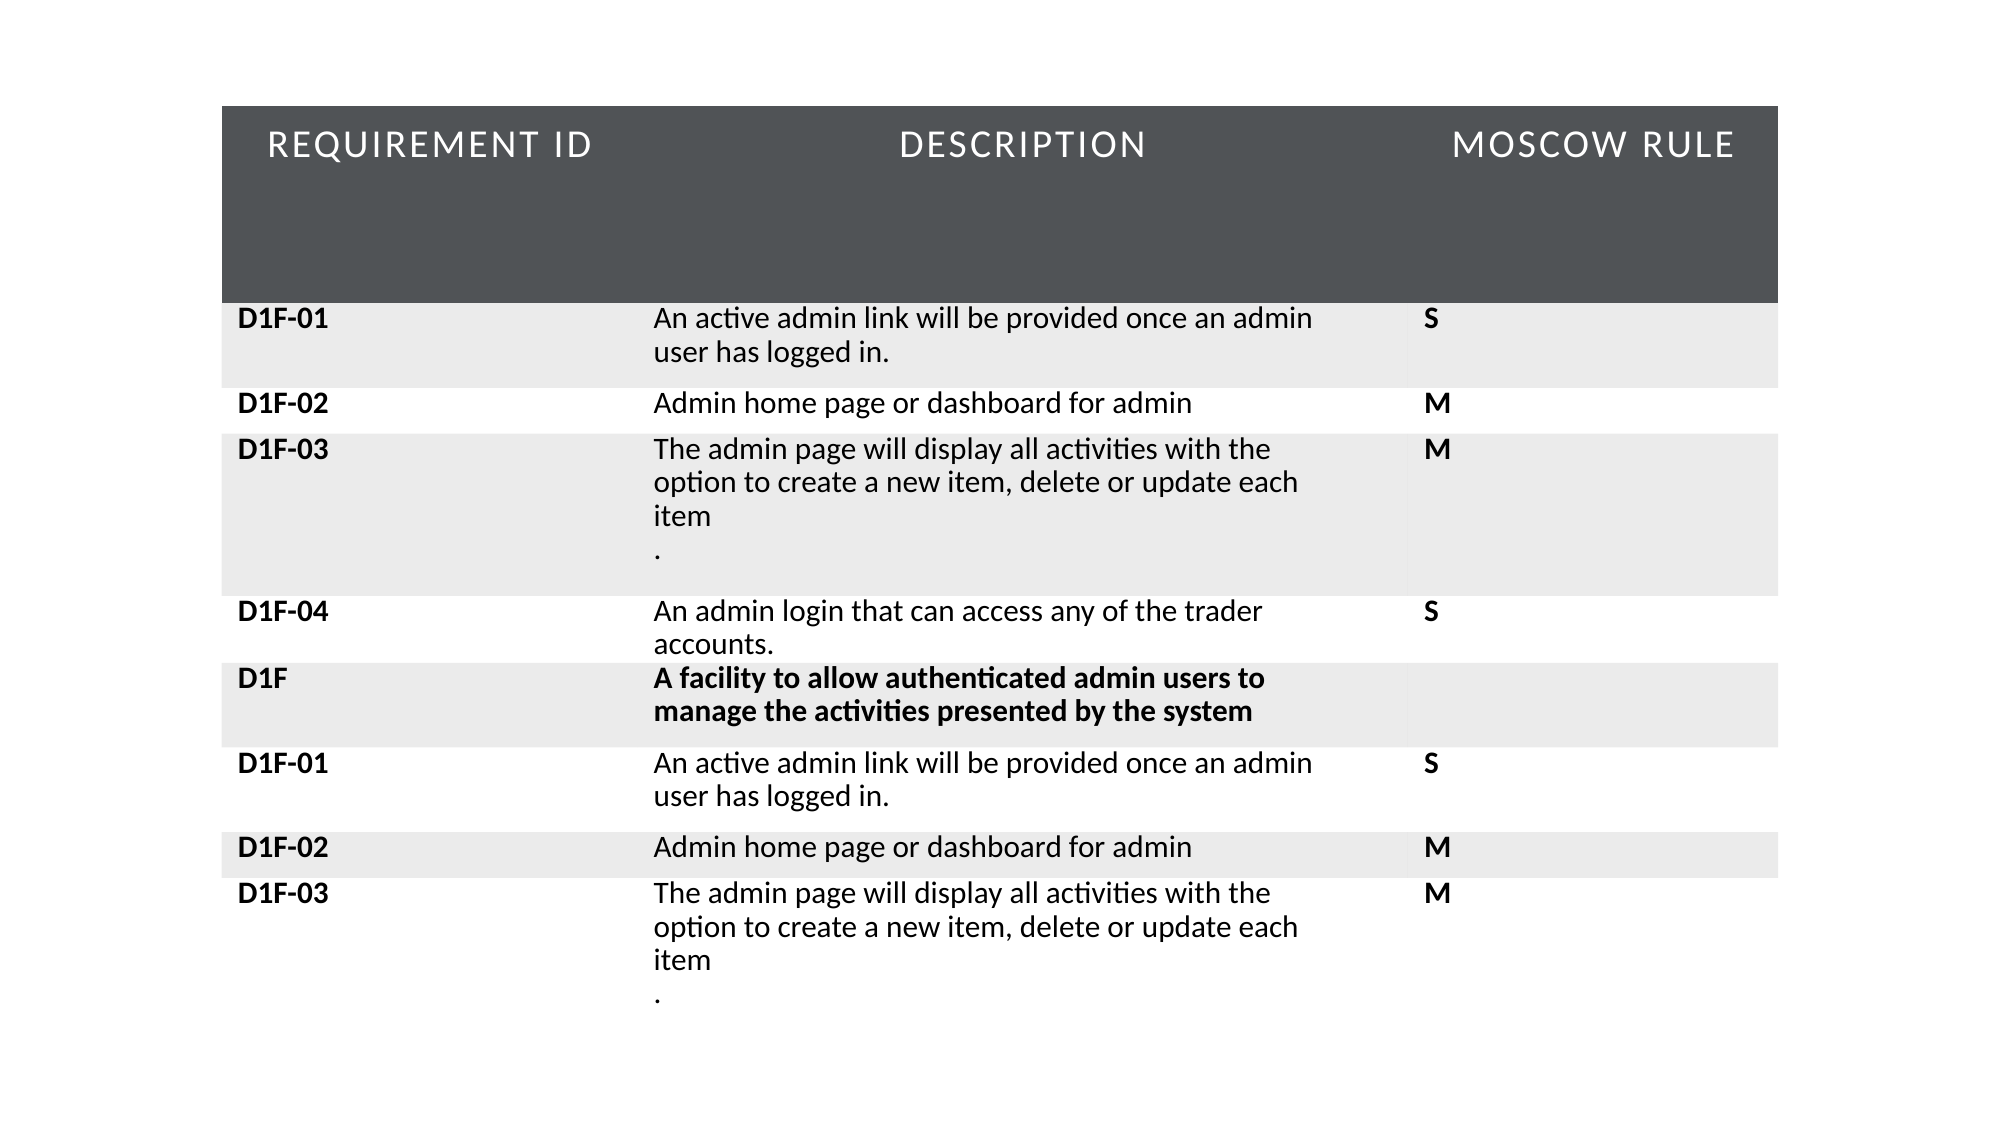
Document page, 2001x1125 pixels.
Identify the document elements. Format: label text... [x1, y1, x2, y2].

table_cell M [1408, 434, 1778, 596]
table_cell S [1408, 747, 1778, 832]
table_cell Admin home page or dashboard for admin [637, 388, 1408, 434]
table_cell [1408, 663, 1778, 747]
table_cell Admin home page or dashboard for admin [637, 832, 1408, 878]
table_cell D1F-04 [222, 596, 637, 663]
table_cell D1F-03 [222, 434, 637, 596]
table_cell S [1408, 596, 1778, 663]
table_cell The admin page will display all activities with the option to create a new item, delete or update each item . [637, 878, 1408, 1040]
table_cell An active admin link will be provided once an admin user has logged in. [637, 303, 1408, 388]
table_header REQUIREMENT ID [222, 106, 637, 303]
table_cell M [1408, 878, 1778, 1040]
table_cell D1F-02 [222, 832, 637, 878]
table_cell D1F-02 [222, 388, 637, 434]
table_cell S [1408, 303, 1778, 388]
table_header MOSCOW RULE [1408, 106, 1778, 303]
table_cell D1F-01 [222, 303, 637, 388]
table_cell The admin page will display all activities with the option to create a new item, delete or update each item . [637, 434, 1408, 596]
table_cell An active admin link will be provided once an admin user has logged in. [637, 747, 1408, 832]
table_header DESCRIPTION [637, 106, 1408, 303]
table_cell D1F-03 [222, 878, 637, 1040]
table_cell An admin login that can access any of the trader accounts. [637, 596, 1408, 663]
table_cell M [1408, 832, 1778, 878]
table_cell A facility to allow authenticated admin users to manage the activities presented by the system [637, 663, 1408, 747]
table_cell M [1408, 388, 1778, 434]
table_cell D1F-01 [222, 747, 637, 832]
table_cell D1F [222, 663, 637, 747]
